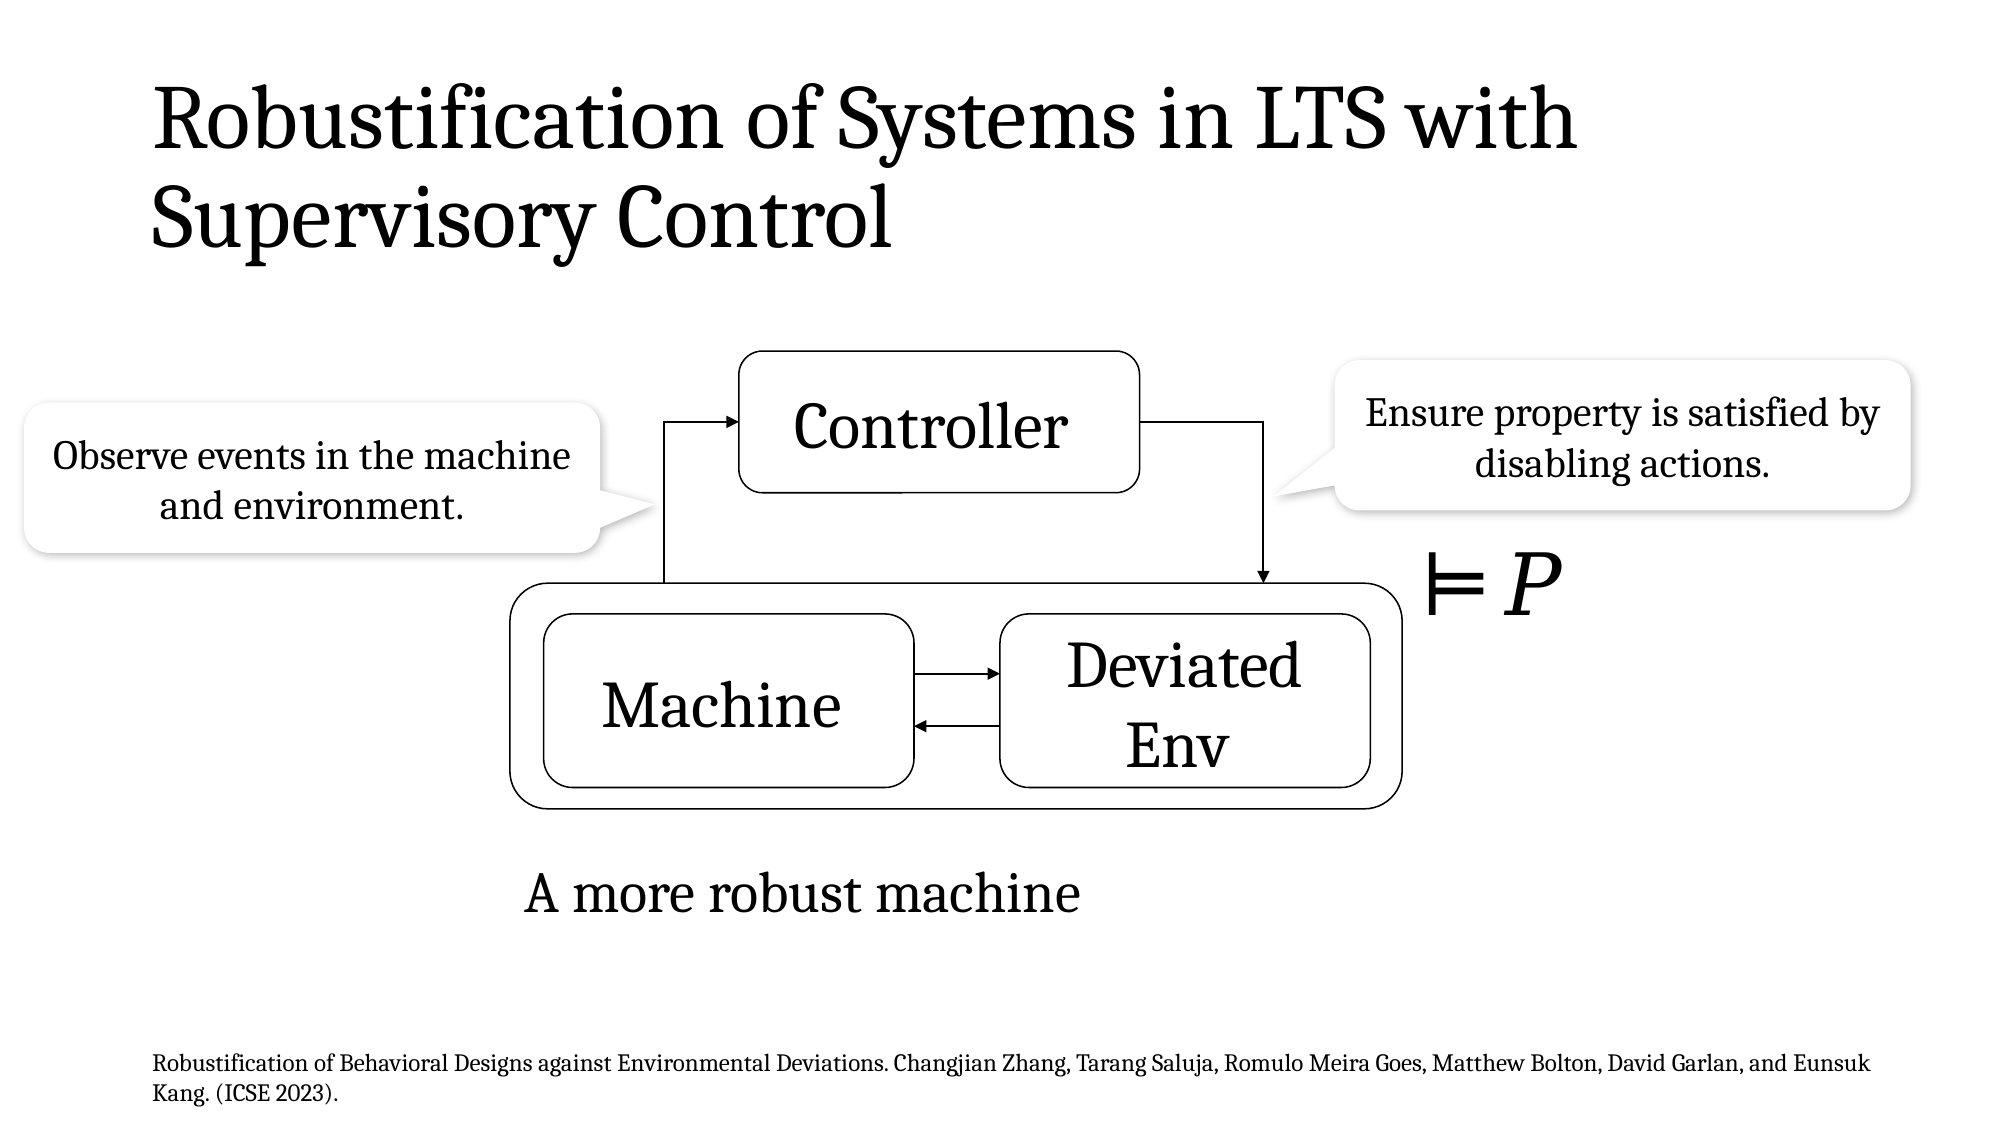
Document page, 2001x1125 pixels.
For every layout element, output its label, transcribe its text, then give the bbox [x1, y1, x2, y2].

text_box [1139, 421, 1264, 584]
title Robustification of Systems in LTS with Supervisory Control [137, 59, 1863, 278]
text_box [620, 465, 783, 540]
text_box [509, 583, 1403, 809]
text_box Observe events in the machine and environment. [23, 401, 620, 554]
text_box Robustification of Behavioral Designs against Environmental Deviations. Changjian Zhang, Tarang Saluja, Romulo Meira Goes, Matthew Bolton, David Garlan, and Eunsuk Kang. (ICSE 2023). [137, 1039, 1911, 1114]
text_box Ensure property is satisfied by disabling actions. [1272, 359, 1912, 512]
